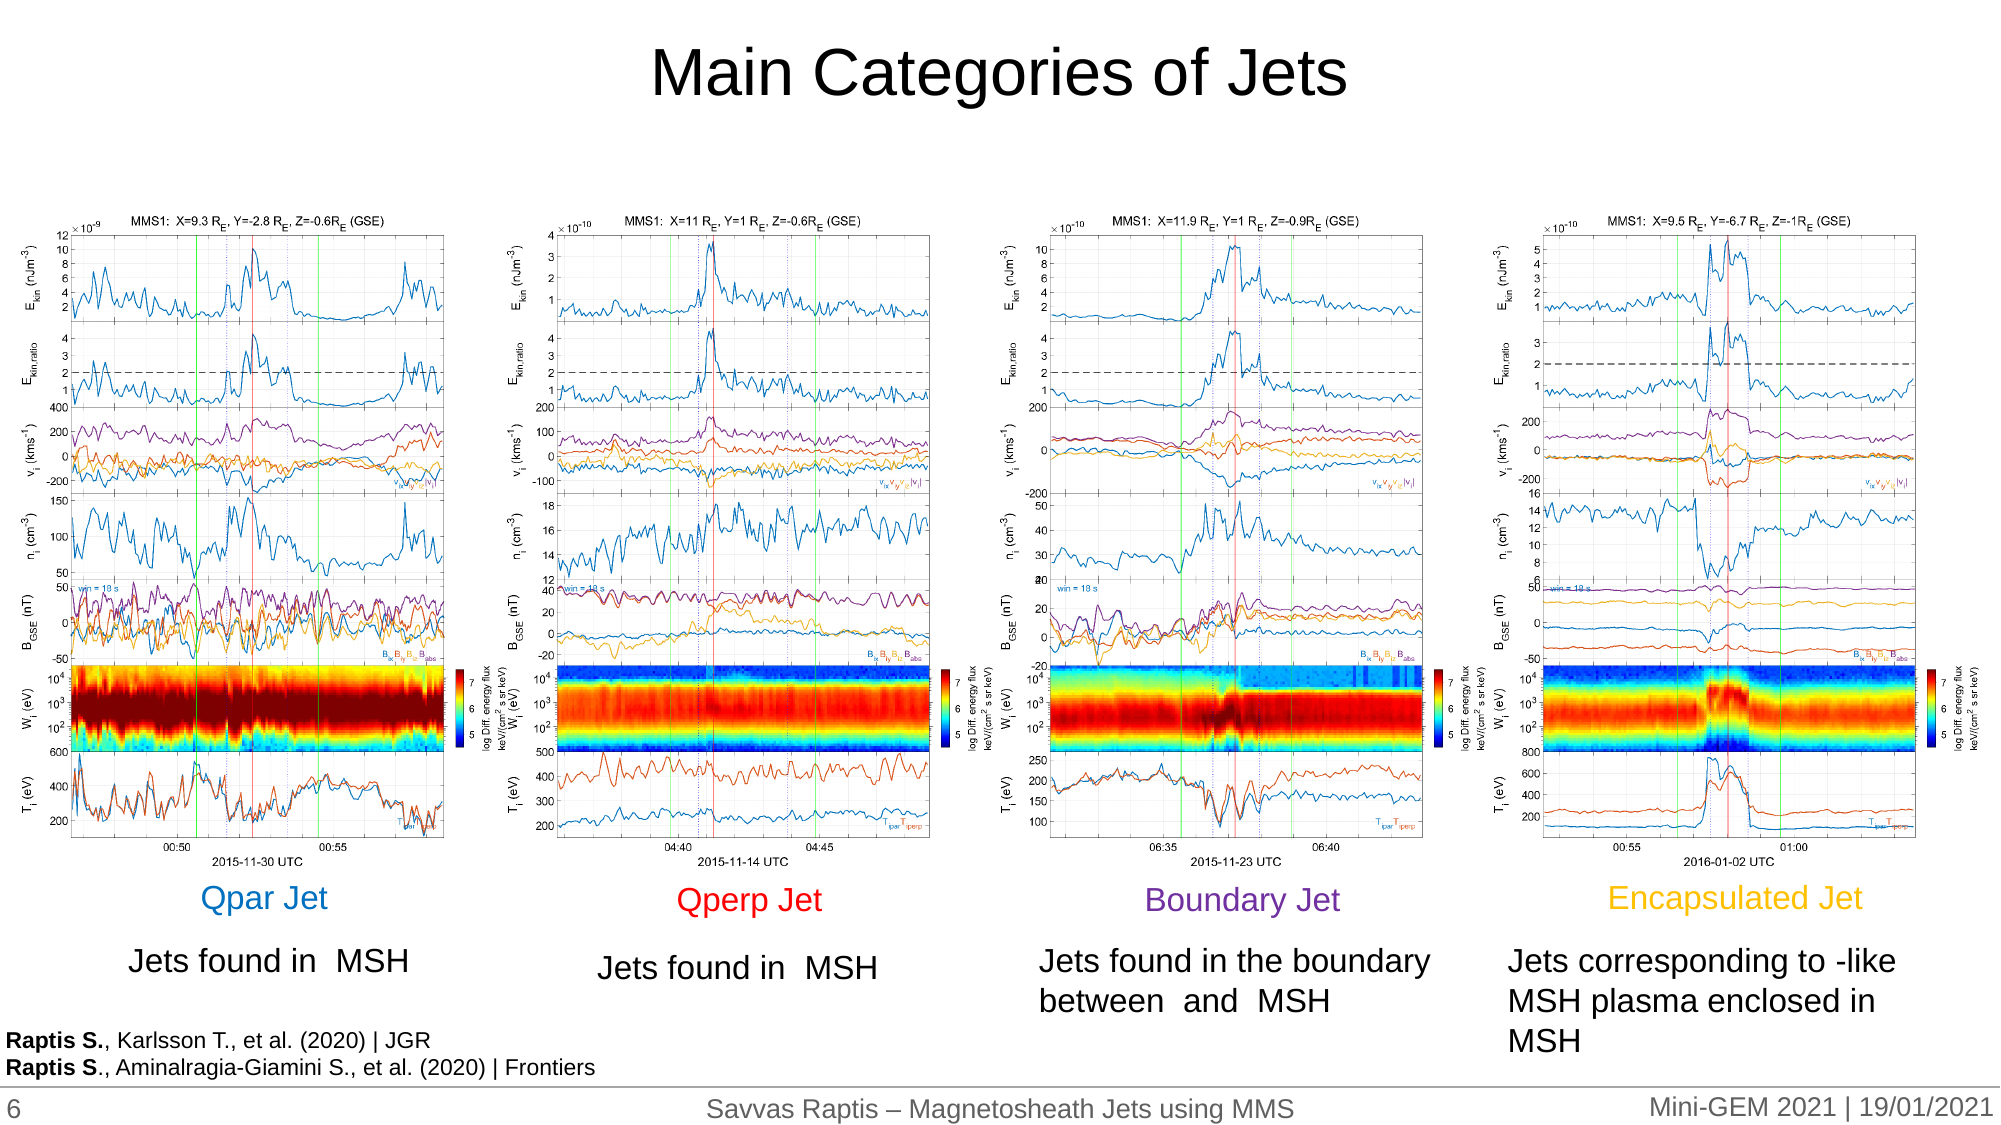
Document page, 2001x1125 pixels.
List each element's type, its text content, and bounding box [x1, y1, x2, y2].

text_box Raptis S., Karlsson T., et al. (2020) | JGR Raptis S., Aminalragia-Giamini S., et al. (2020) | Frontiers [0, 1017, 991, 1088]
text_box Boundary Jet [1084, 870, 1401, 926]
picture [1000, 216, 1486, 867]
picture [1492, 216, 1979, 867]
text_box Encapsulated Jet [1577, 868, 1894, 924]
text_box Qpar Jet [119, 868, 410, 924]
picture [21, 216, 993, 867]
text_box Qperp Jet [591, 870, 908, 926]
title Main Categories of Jets [94, 7, 1906, 130]
